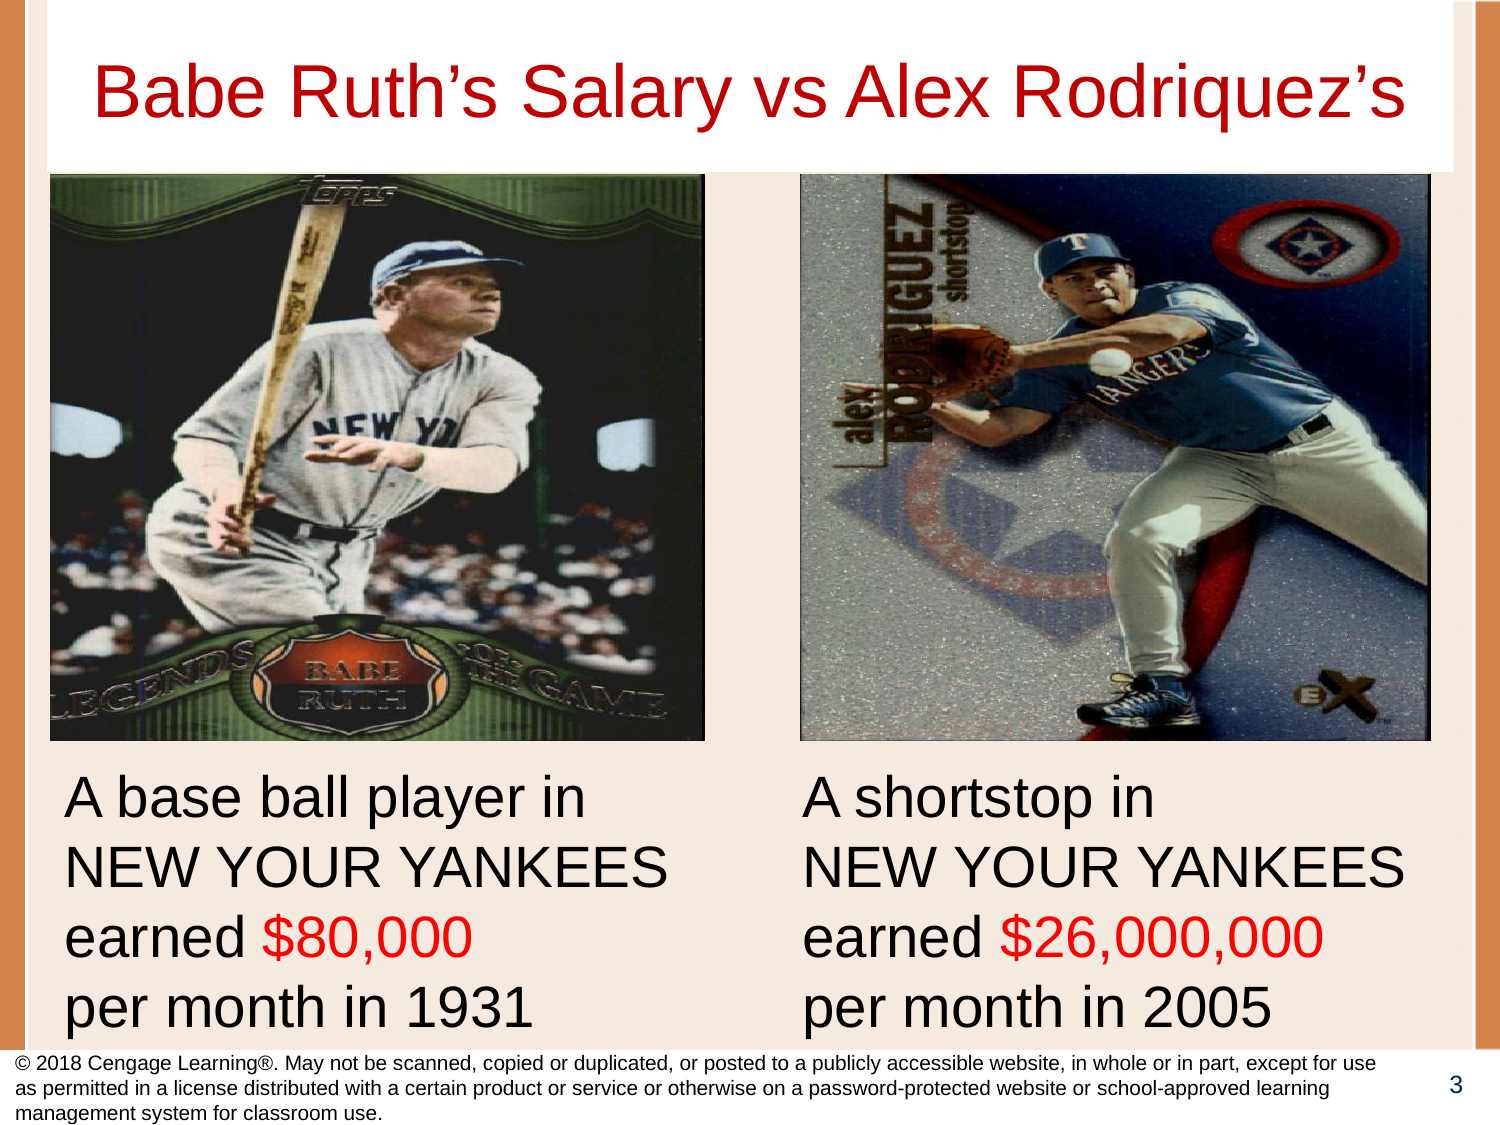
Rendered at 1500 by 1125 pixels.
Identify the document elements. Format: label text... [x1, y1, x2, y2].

footer © 2018 Cengage Learning®. May not be scanned, copied or duplicated, or posted to a publicly accessible website, in whole or in part, except for use as permitted in a license distributed with a certain product or service or otherwise on a password-protected website or school-approved learning management system for classroom use. [0, 1050, 1412, 1125]
text_box A shortstop in NEW YOUR YANKEES earned $26,000,000 per month in 2005 [787, 752, 1443, 1047]
slide_number 3 [1412, 1060, 1500, 1125]
picture [0, 0, 1453, 1050]
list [49, 174, 706, 741]
text_box A base ball player in NEW YOUR YANKEES earned $80,000 per month in 1931 [49, 752, 705, 1047]
picture [1454, 2, 1500, 1048]
title Babe Ruth’s Salary vs Alex Rodriquez’s [37, 16, 1463, 158]
